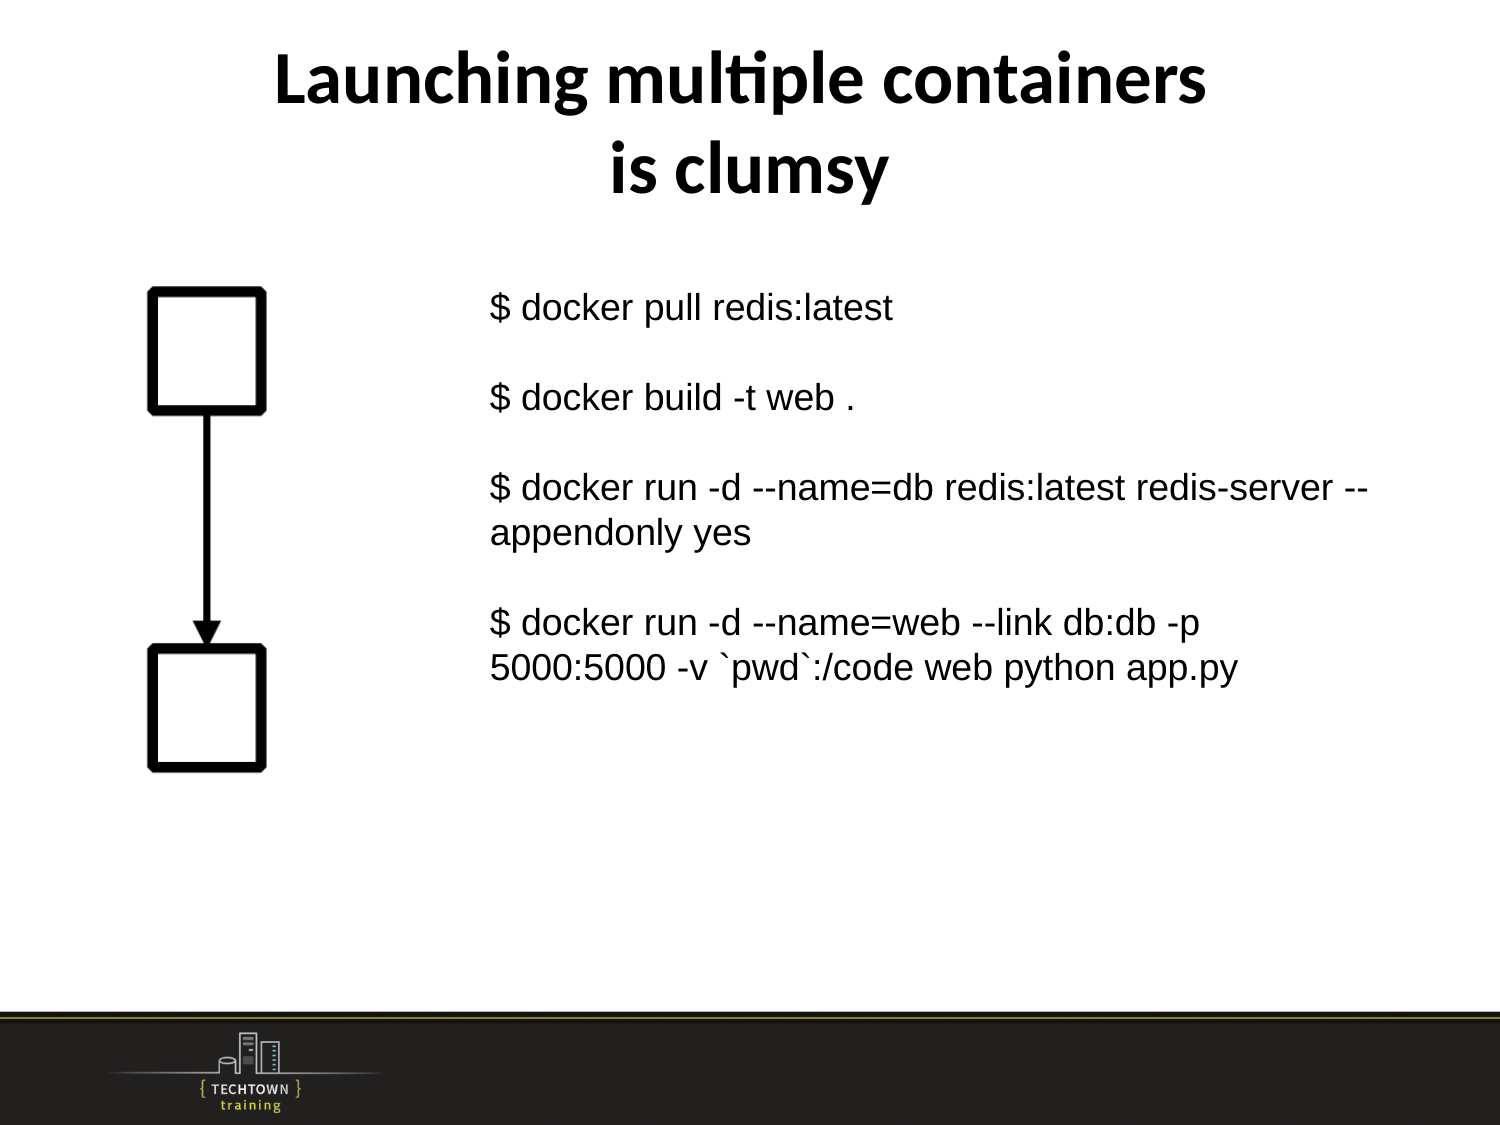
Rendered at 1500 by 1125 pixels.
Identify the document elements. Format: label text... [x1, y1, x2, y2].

picture [0, 0, 1500, 1125]
title Launching multiple containers is clumsy [75, 24, 1425, 213]
text_box $ docker pull redis:latest $ docker build -t web . $ docker run -d --name=db redis:latest redis-server --appendonly yes $ docker run -d --name=web --link db:db -p 5000:5000 -v `pwd`:/code web python app.py [474, 275, 1400, 700]
